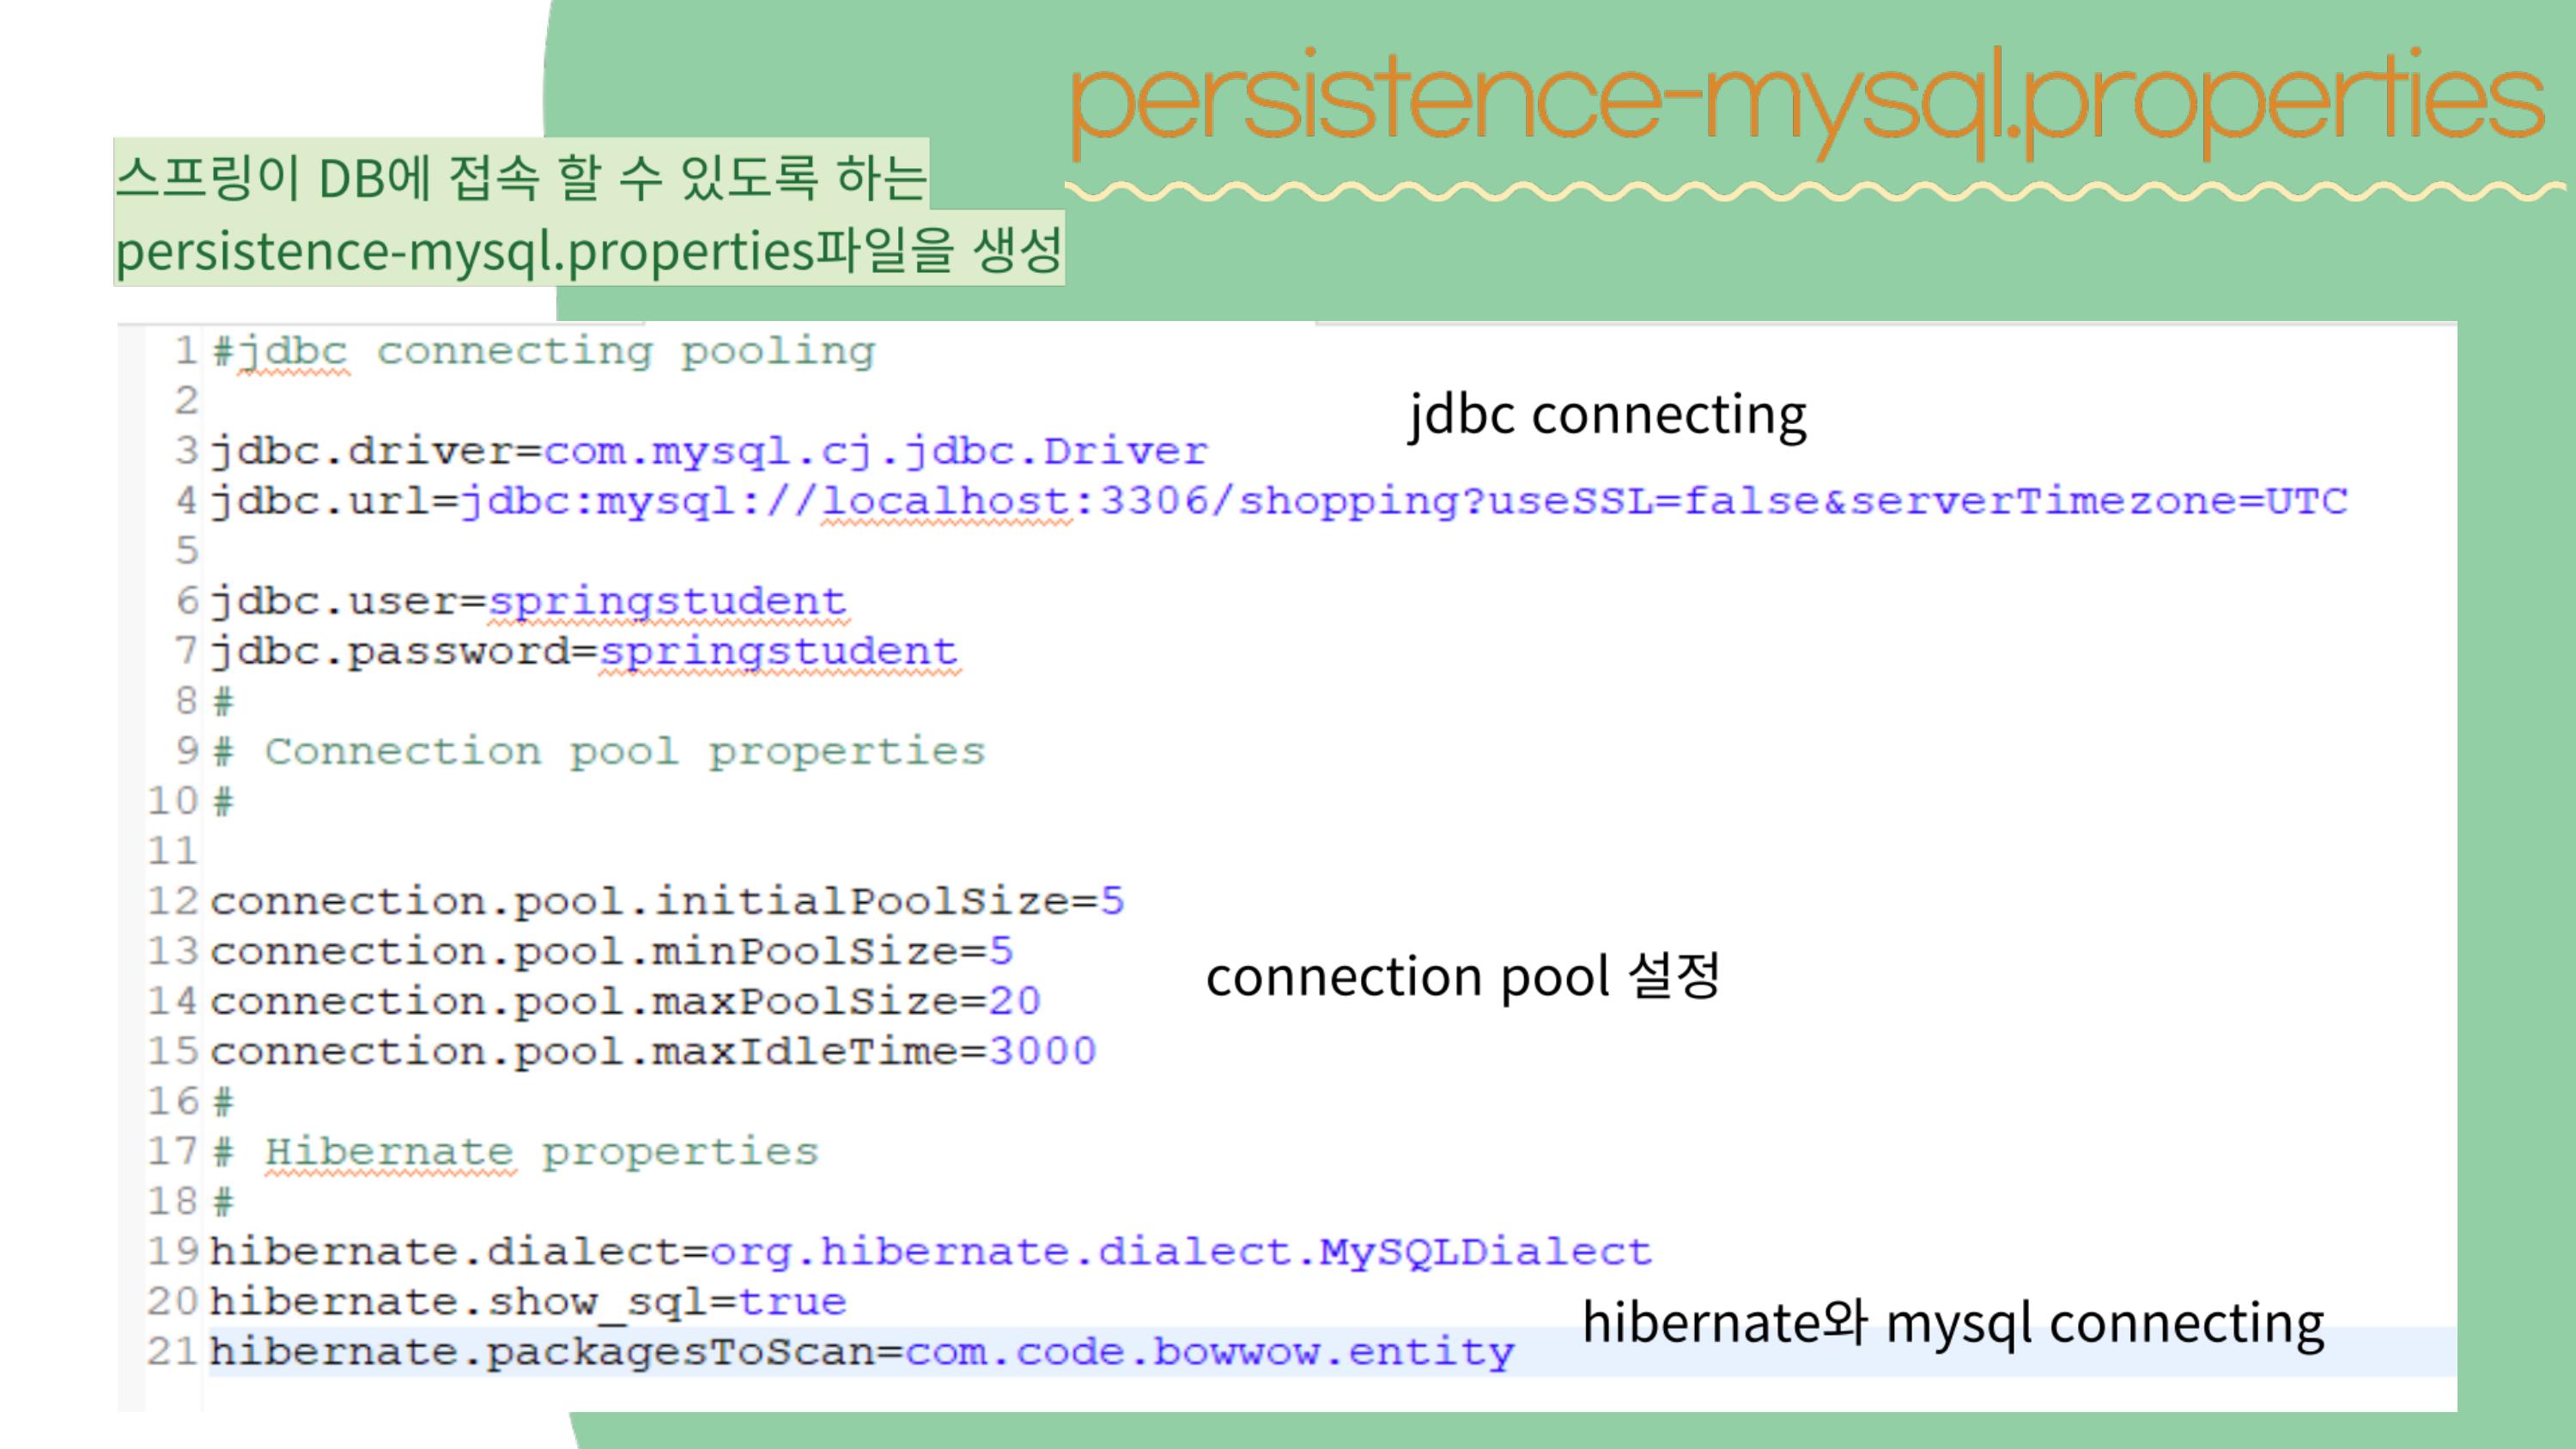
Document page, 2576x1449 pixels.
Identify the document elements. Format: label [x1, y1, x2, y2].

picture [528, 1412, 738, 1449]
picture [1558, 1275, 2344, 1379]
picture [1336, 367, 1827, 470]
text_box [1089, 180, 2567, 204]
text_box [738, 0, 2489, 129]
text_box [738, 221, 2489, 1449]
picture [1196, 929, 1741, 1033]
picture [102, 0, 2576, 1449]
text_box [118, 320, 2458, 1412]
